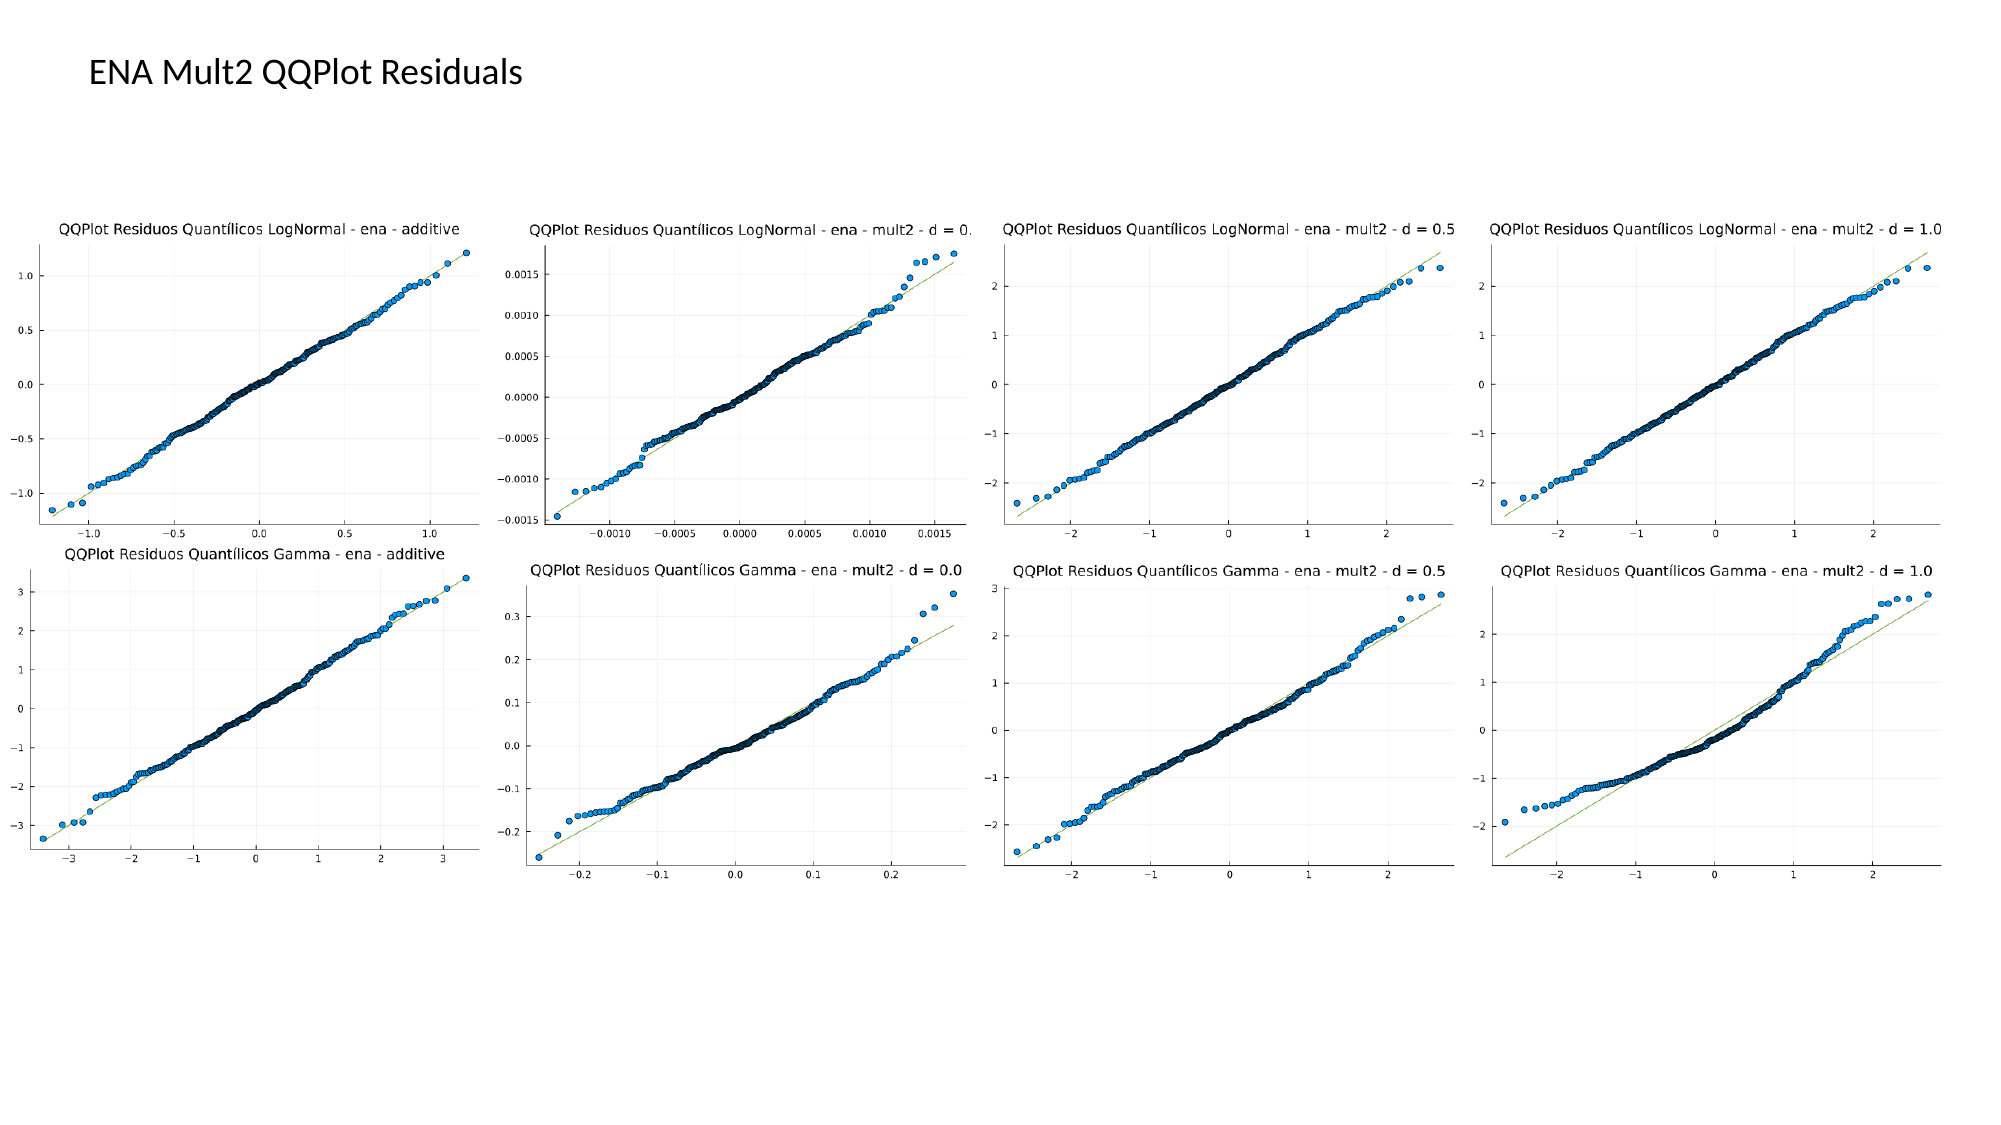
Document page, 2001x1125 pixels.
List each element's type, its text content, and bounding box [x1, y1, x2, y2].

text_box ENA Mult2 QQPlot Residuals [74, 39, 572, 99]
picture [0, 221, 1950, 888]
